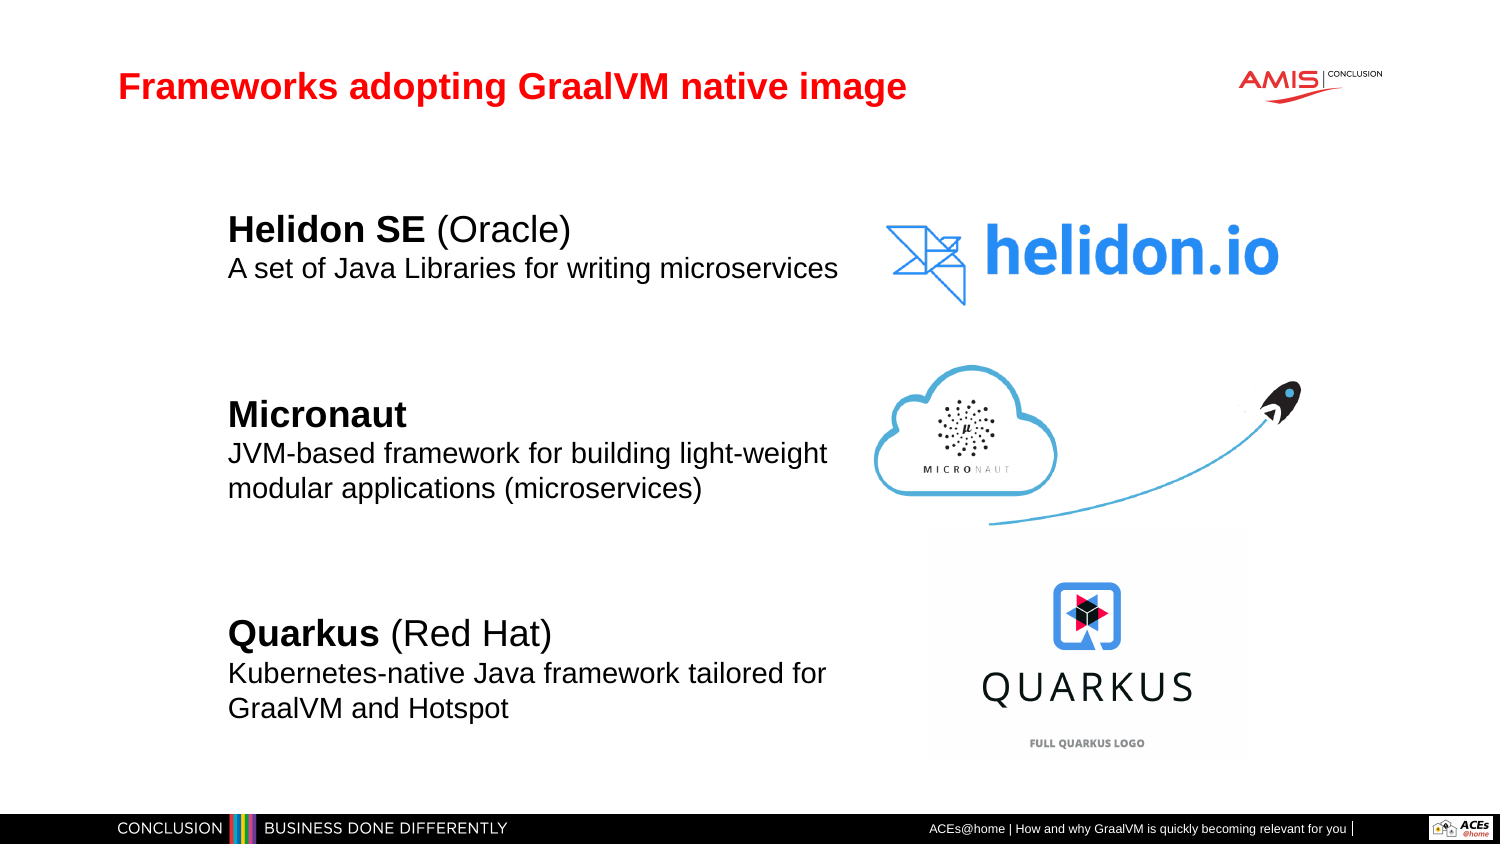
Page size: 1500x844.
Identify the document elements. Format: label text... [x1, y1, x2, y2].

title Frameworks adopting GraalVM native image [118, 47, 1205, 130]
picture [239, 814, 1500, 844]
picture [842, 183, 1332, 332]
footer ACEs@home | How and why GraalVM is quickly becoming relevant for you [814, 820, 1347, 839]
picture [863, 352, 1314, 762]
picture [0, 814, 236, 844]
picture [1205, 59, 1388, 106]
text_box Helidon SE (Oracle) A set of Java Libraries for writing microservices Micronaut JVM-based framework for building light-weight modular applications (microservices) Quarkus (Red Hat) Kubernetes-native Java framework tailored for GraalVM and Hotspot [227, 204, 842, 725]
